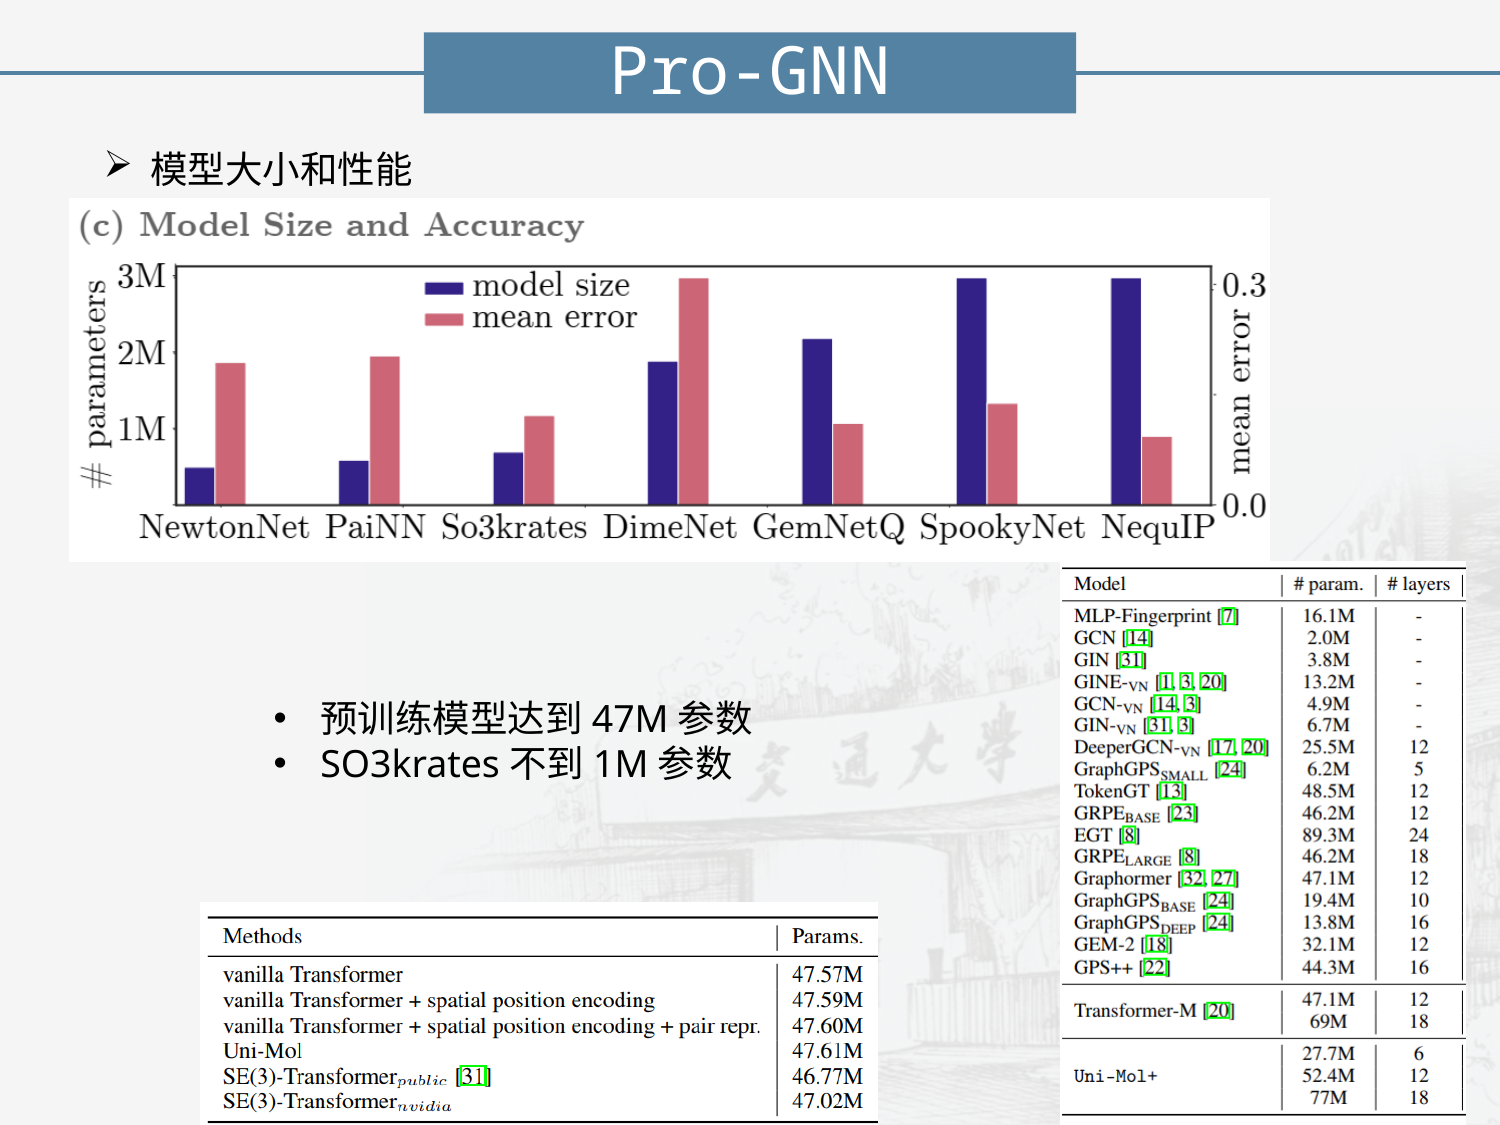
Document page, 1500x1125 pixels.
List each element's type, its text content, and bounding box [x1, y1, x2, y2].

picture [199, 902, 879, 1125]
picture [69, 198, 1466, 1125]
text_box Pro-GNN [423, 32, 1077, 114]
text_box 预训练模型达到47M参数 SO3krates不到1M参数 [258, 687, 831, 793]
text_box 模型大小和性能 [88, 138, 483, 198]
